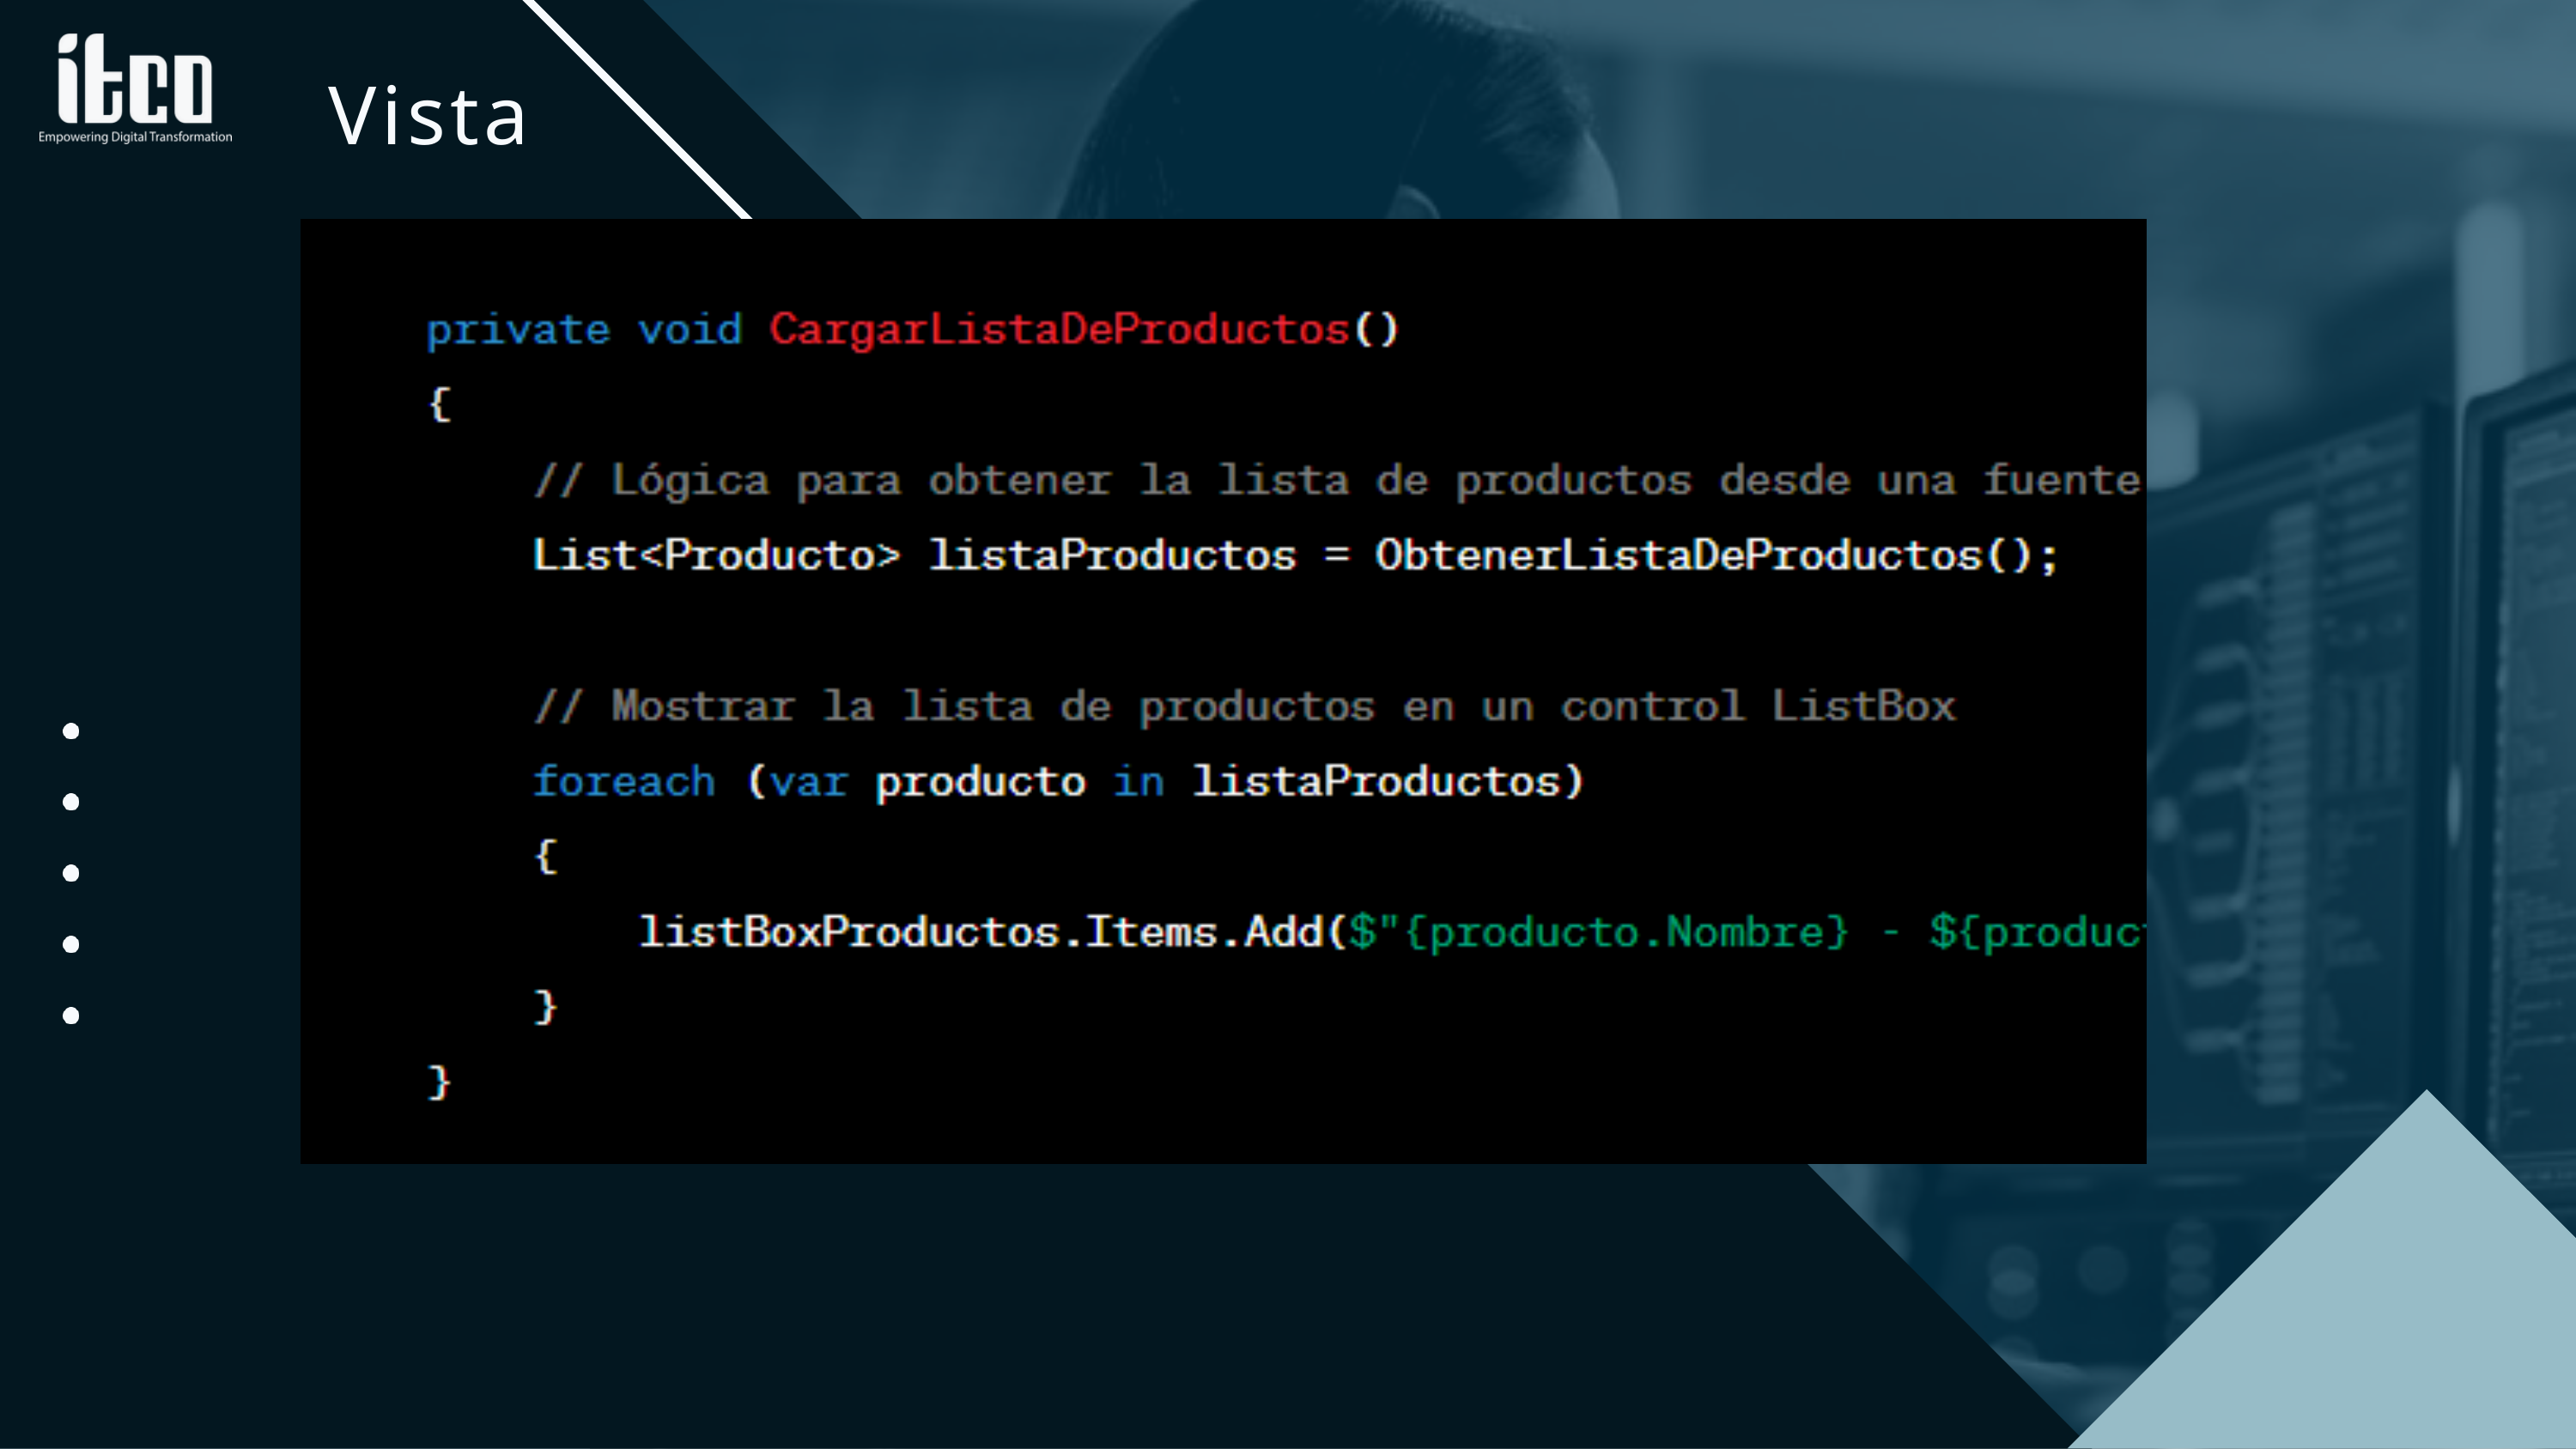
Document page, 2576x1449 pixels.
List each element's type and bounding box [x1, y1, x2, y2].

picture [301, 219, 2147, 1164]
text_box [0, 0, 2576, 1449]
picture [39, 33, 232, 145]
